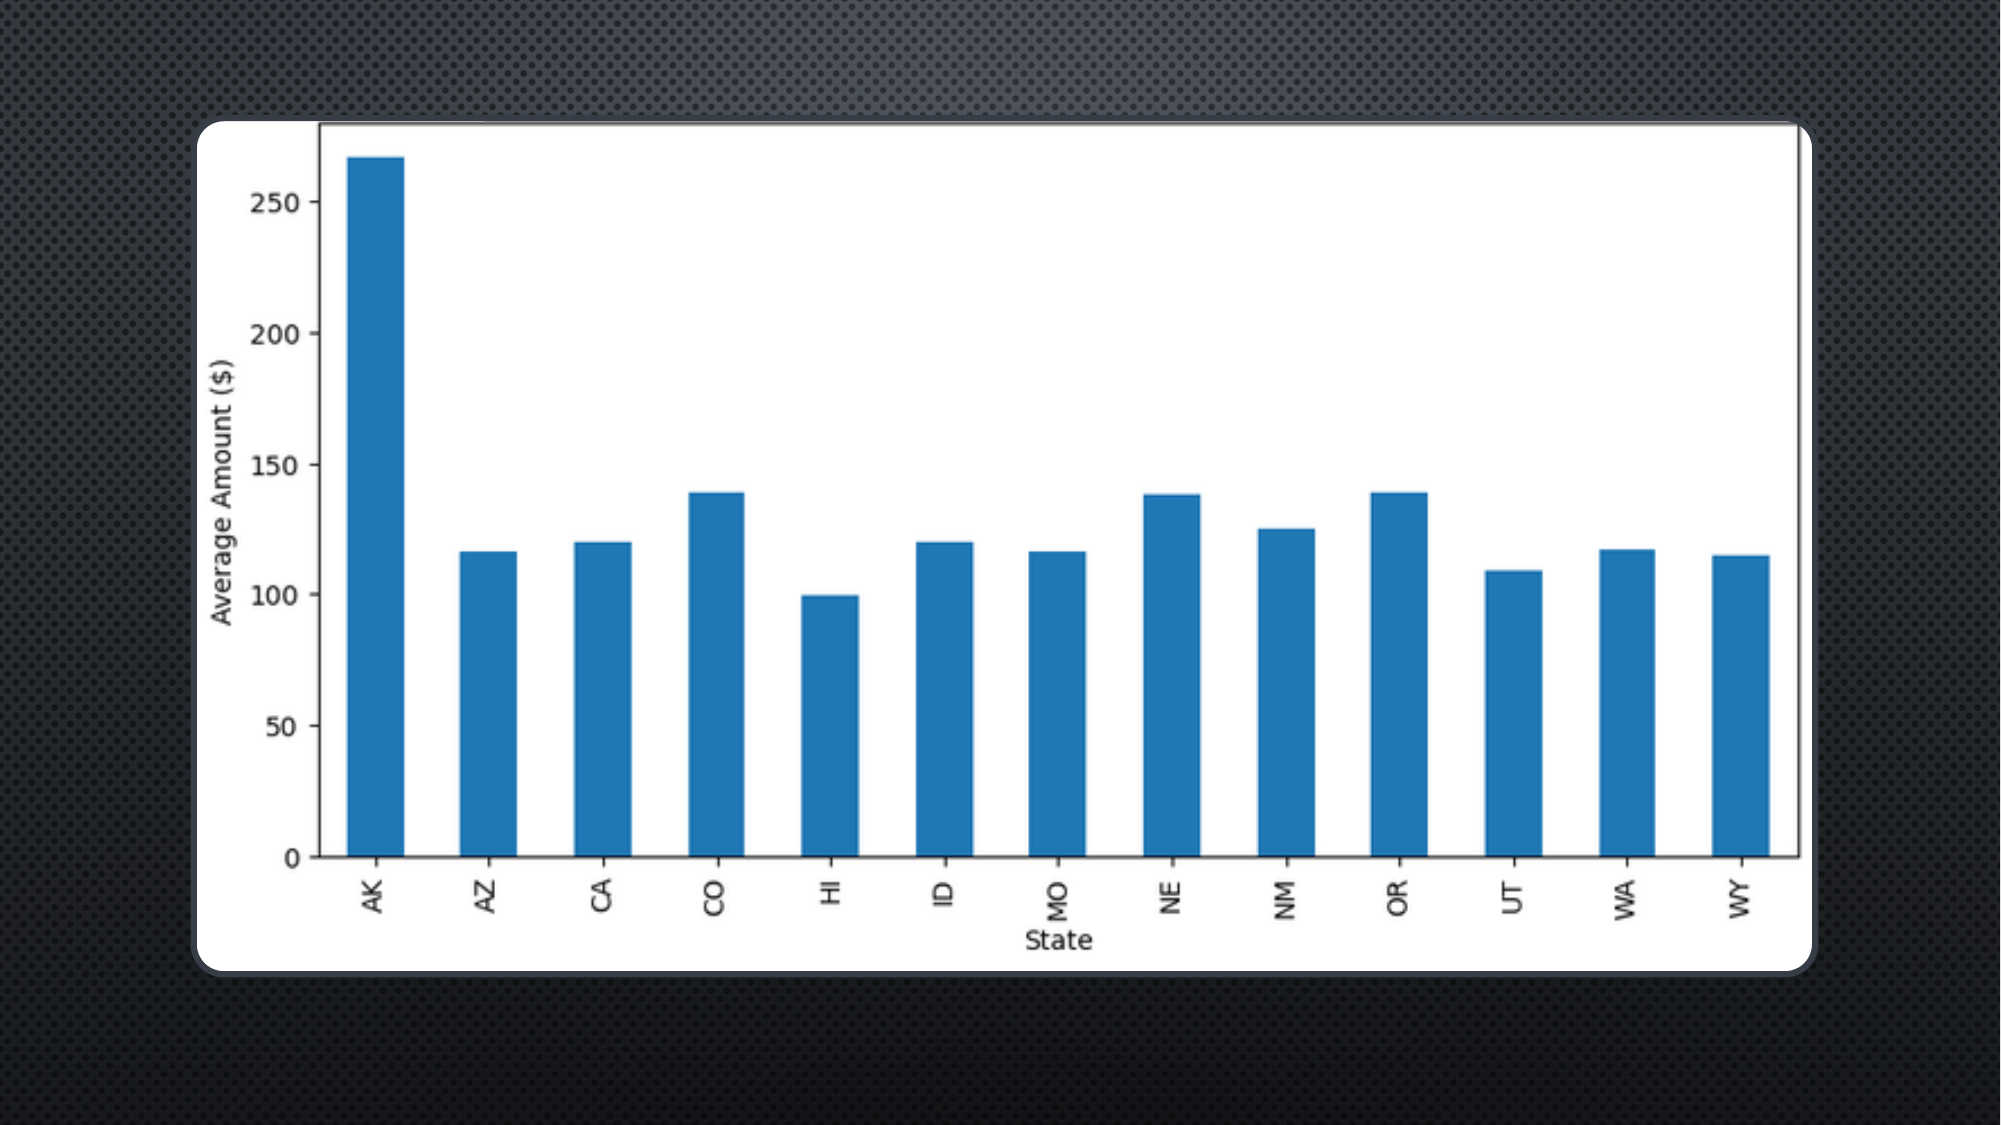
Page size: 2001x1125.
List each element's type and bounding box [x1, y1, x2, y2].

picture [193, 117, 1816, 975]
